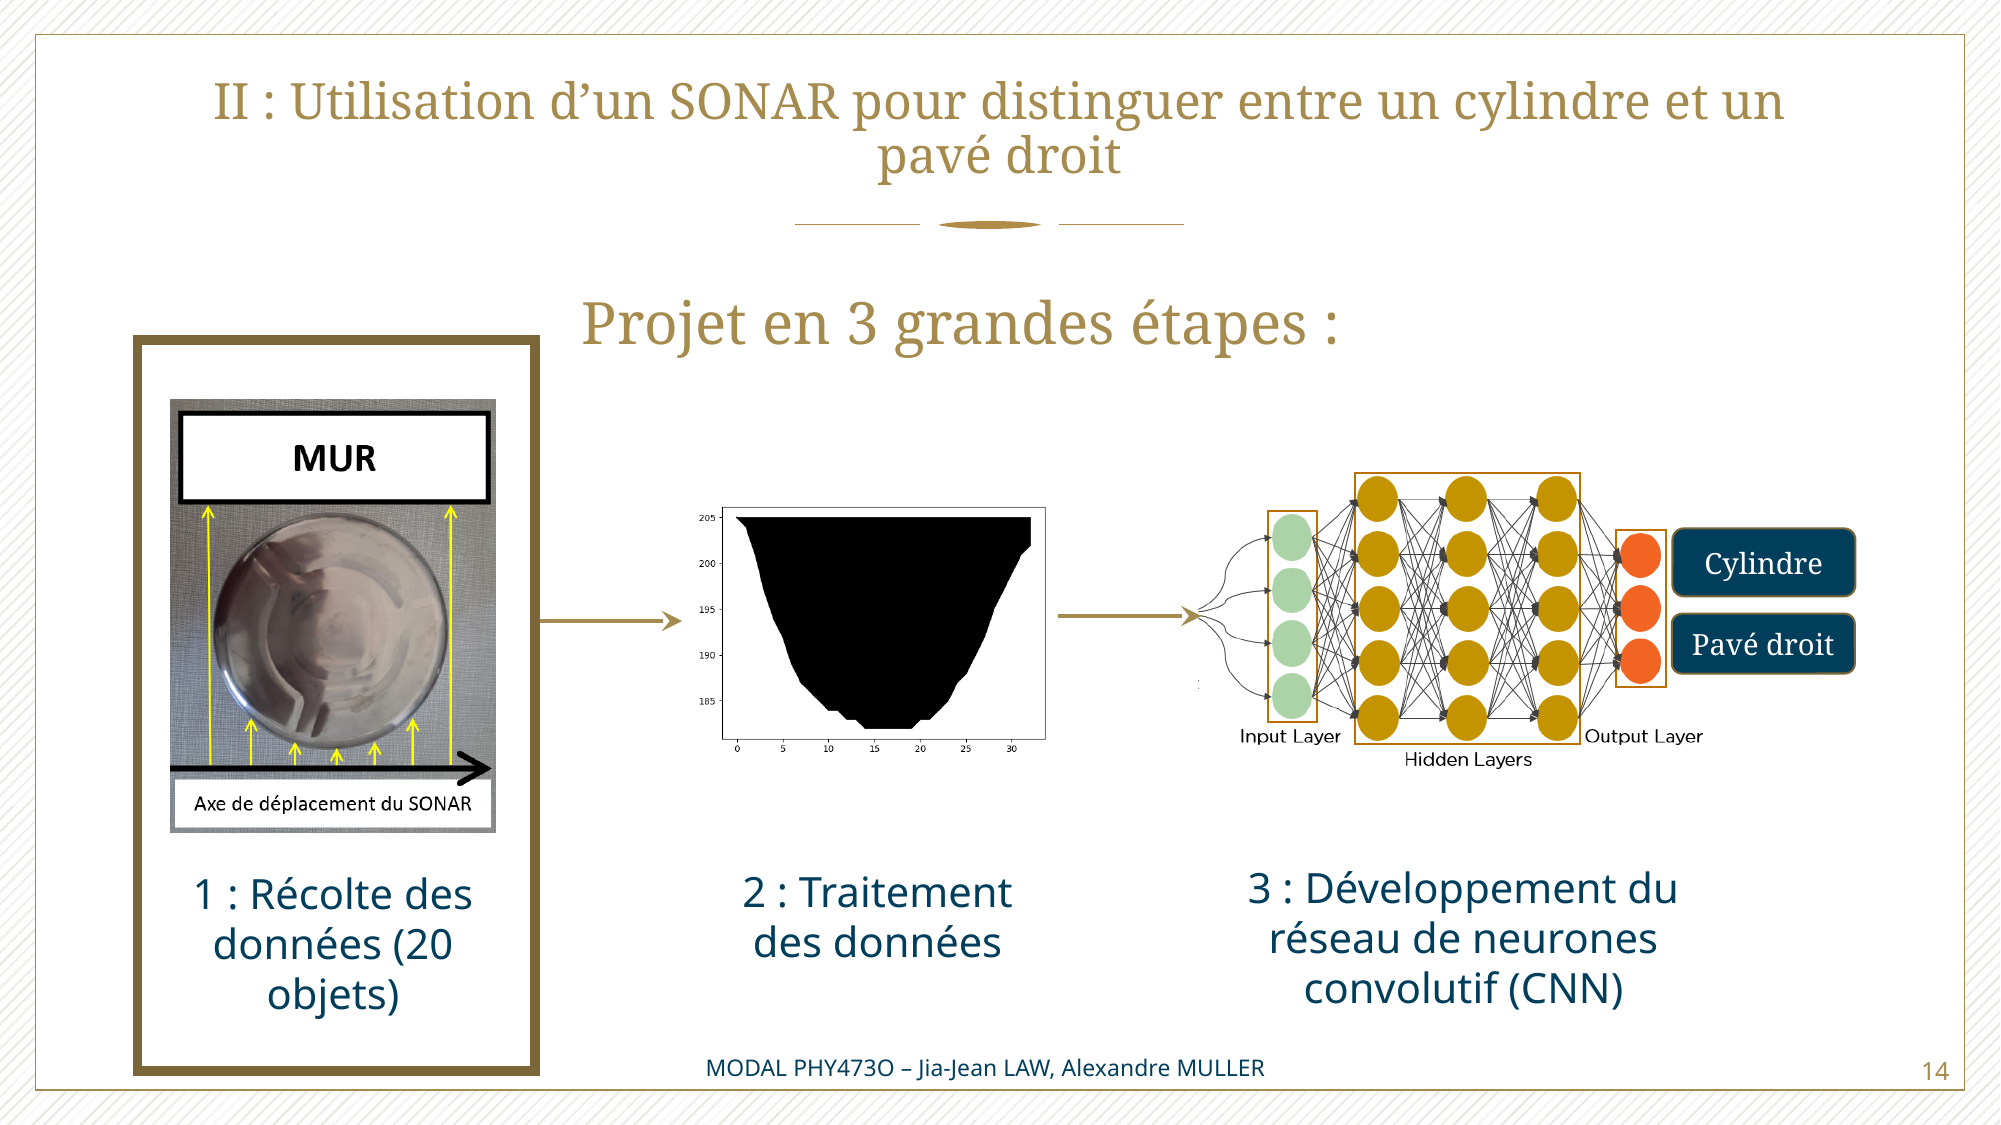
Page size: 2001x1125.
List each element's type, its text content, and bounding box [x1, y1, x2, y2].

text_box Pavé droit [1805, 612, 1856, 675]
slide_number 14 [1514, 1042, 1965, 1103]
text_box [1805, 522, 1813, 527]
text_box Projet en 3 grandes étapes : [518, 278, 1405, 364]
text_box [1805, 675, 1813, 714]
text_box [1805, 598, 1813, 612]
text_box MODAL PHY473O – Jia-Jean LAW, Alexandre MULLER [590, 1046, 1382, 1089]
text_box 3 : Développement du réseau de neurones convolutif (CNN) [1174, 854, 1753, 1020]
text_box 2 : Traitement des données [715, 858, 1040, 973]
text_box [136, 339, 536, 1072]
picture [0, 0, 2001, 1125]
title II : Utilisation d’un SONAR pour distinguer entre un cylindre et un pavé droit [137, 34, 1863, 226]
text_box Cylindre [1805, 527, 1857, 598]
